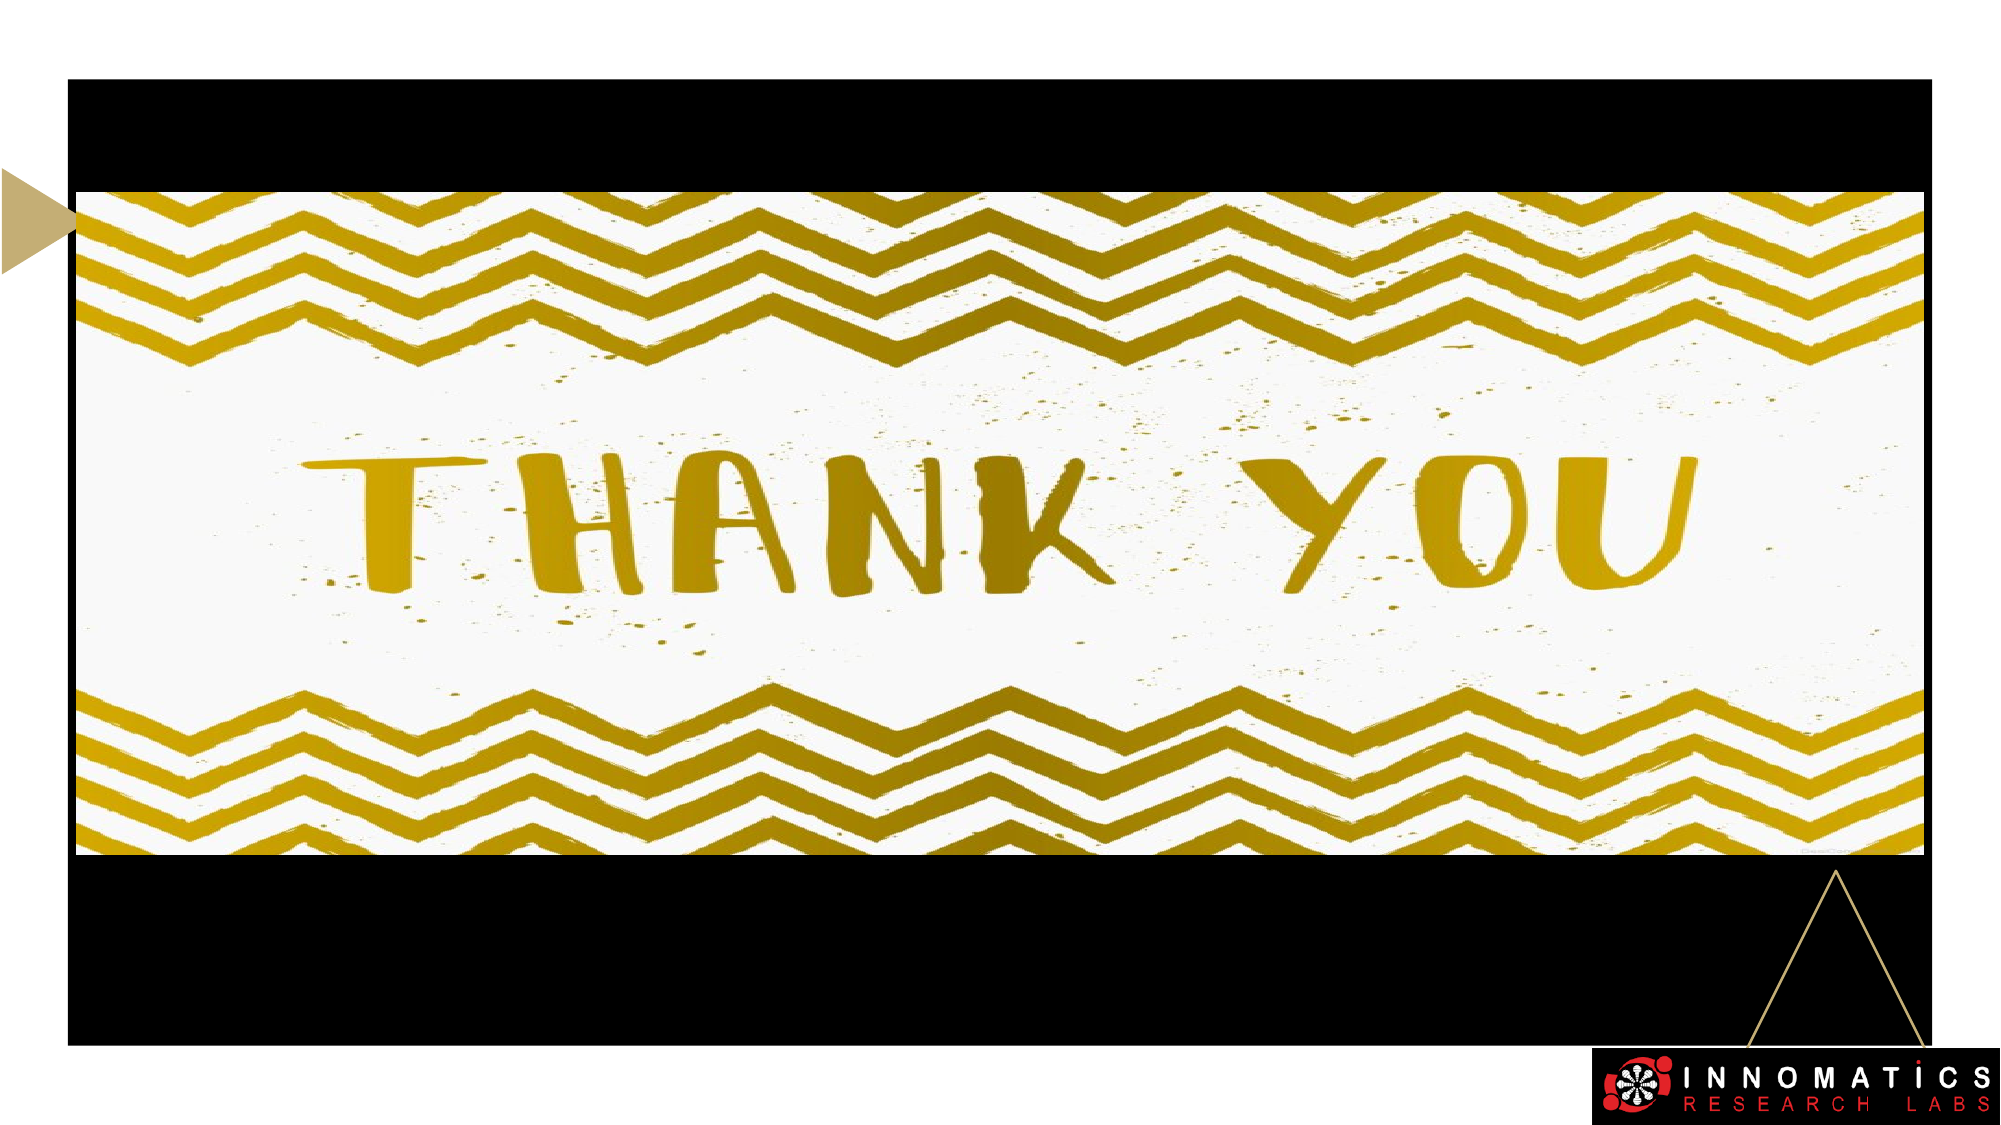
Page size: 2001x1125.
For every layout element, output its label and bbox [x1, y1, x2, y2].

picture [75, 192, 1925, 855]
picture [1592, 1047, 2000, 1125]
